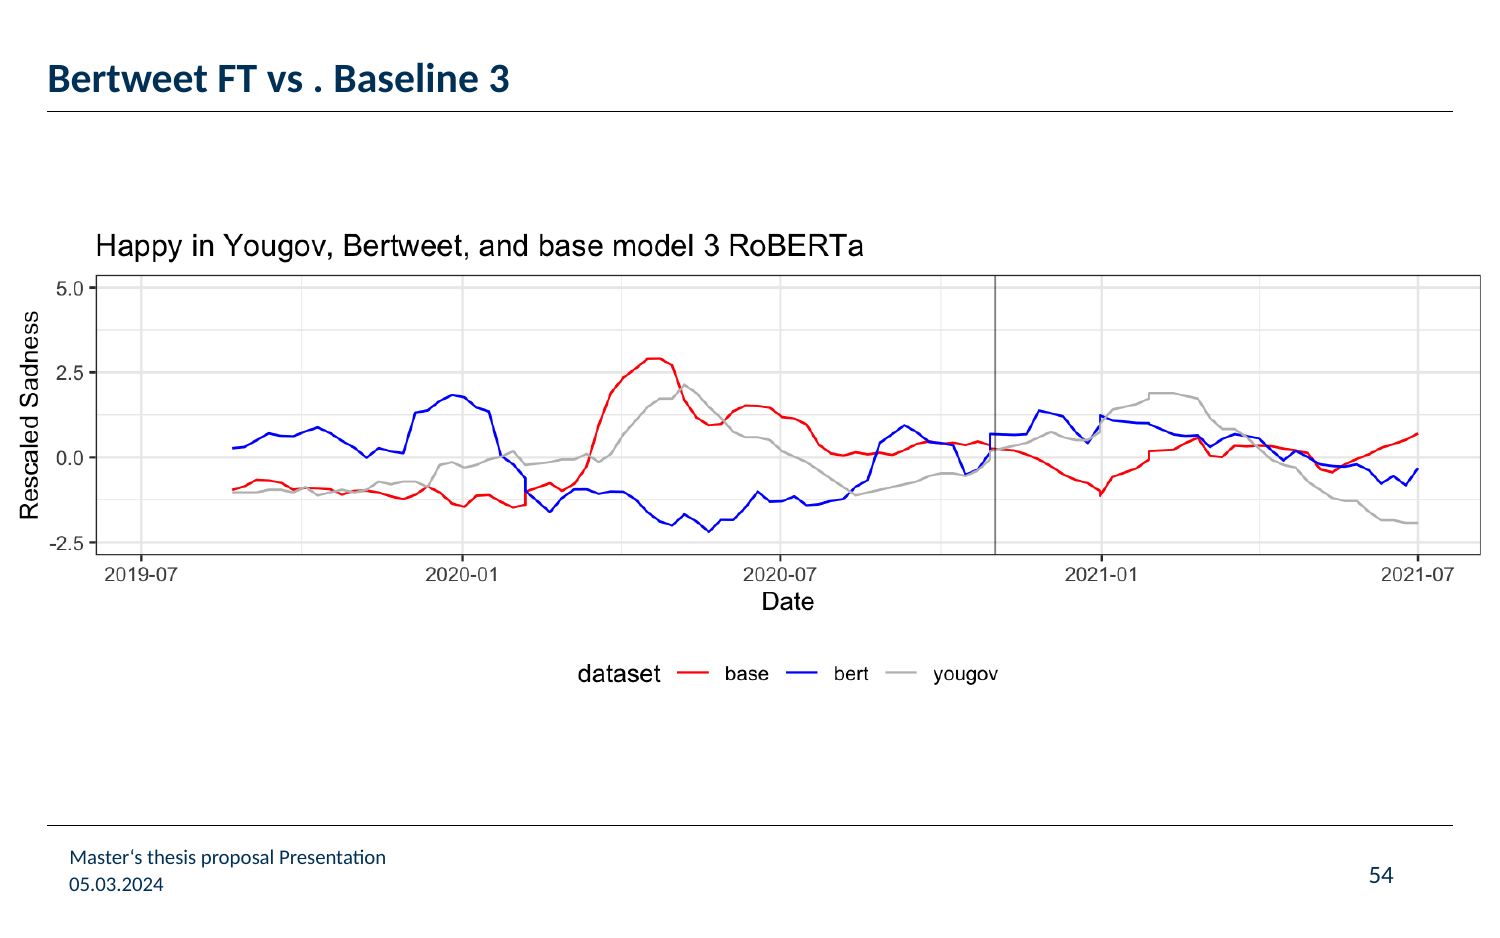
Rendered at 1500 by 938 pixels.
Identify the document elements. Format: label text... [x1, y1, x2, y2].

title Bertweet FT vs . Baseline 3 [47, 27, 1453, 102]
picture [7, 221, 1493, 717]
